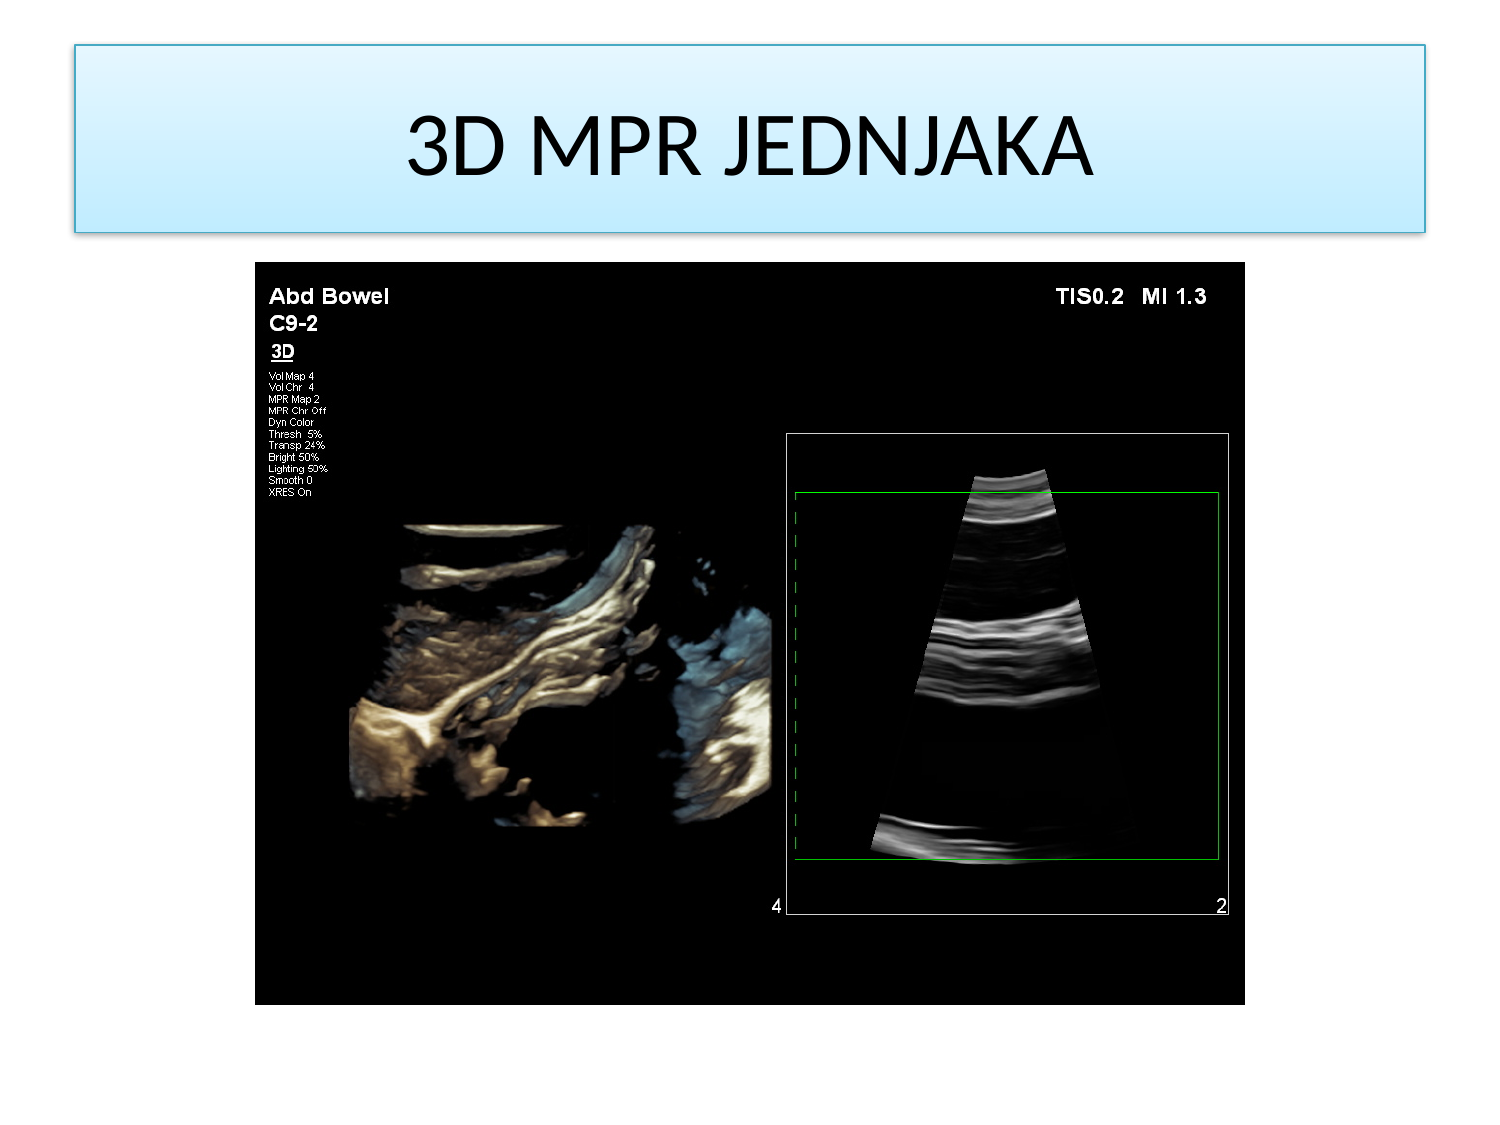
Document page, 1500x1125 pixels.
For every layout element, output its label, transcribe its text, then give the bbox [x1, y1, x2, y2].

title 3D MPR JEDNJAKA [74, 44, 1426, 233]
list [254, 262, 1246, 1006]
